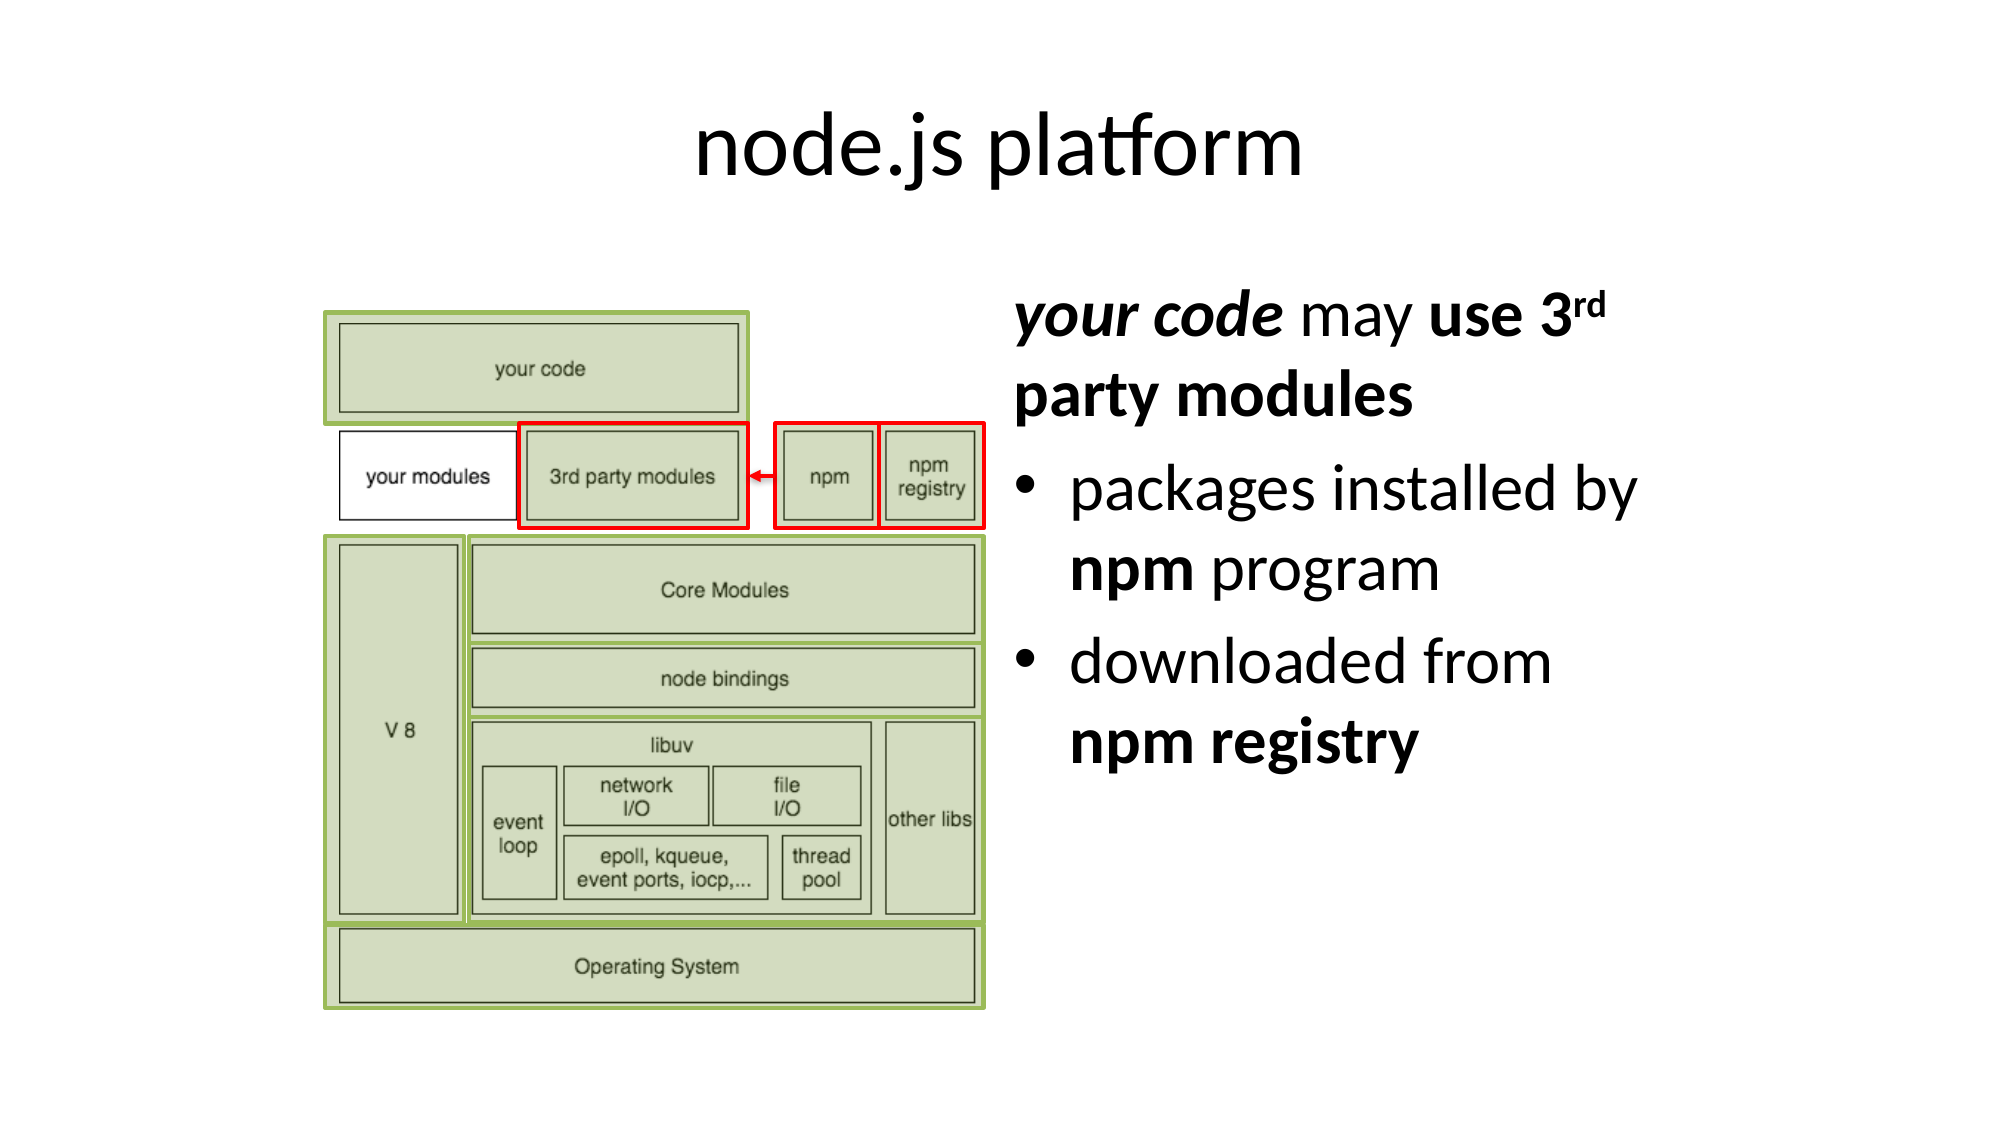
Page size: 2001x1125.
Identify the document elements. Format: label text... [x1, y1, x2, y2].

picture [339, 323, 977, 1006]
text_box [982, 421, 986, 530]
title node.js platform [99, 45, 1900, 233]
text_box [981, 923, 986, 1010]
list your code may use 3rd party modules packages installed by npm program downloaded from npm registry [998, 262, 1675, 1005]
text_box [982, 719, 986, 923]
text_box [323, 310, 750, 426]
text_box [323, 923, 336, 1010]
text_box [982, 534, 986, 641]
text_box [323, 534, 334, 923]
text_box [982, 641, 986, 719]
